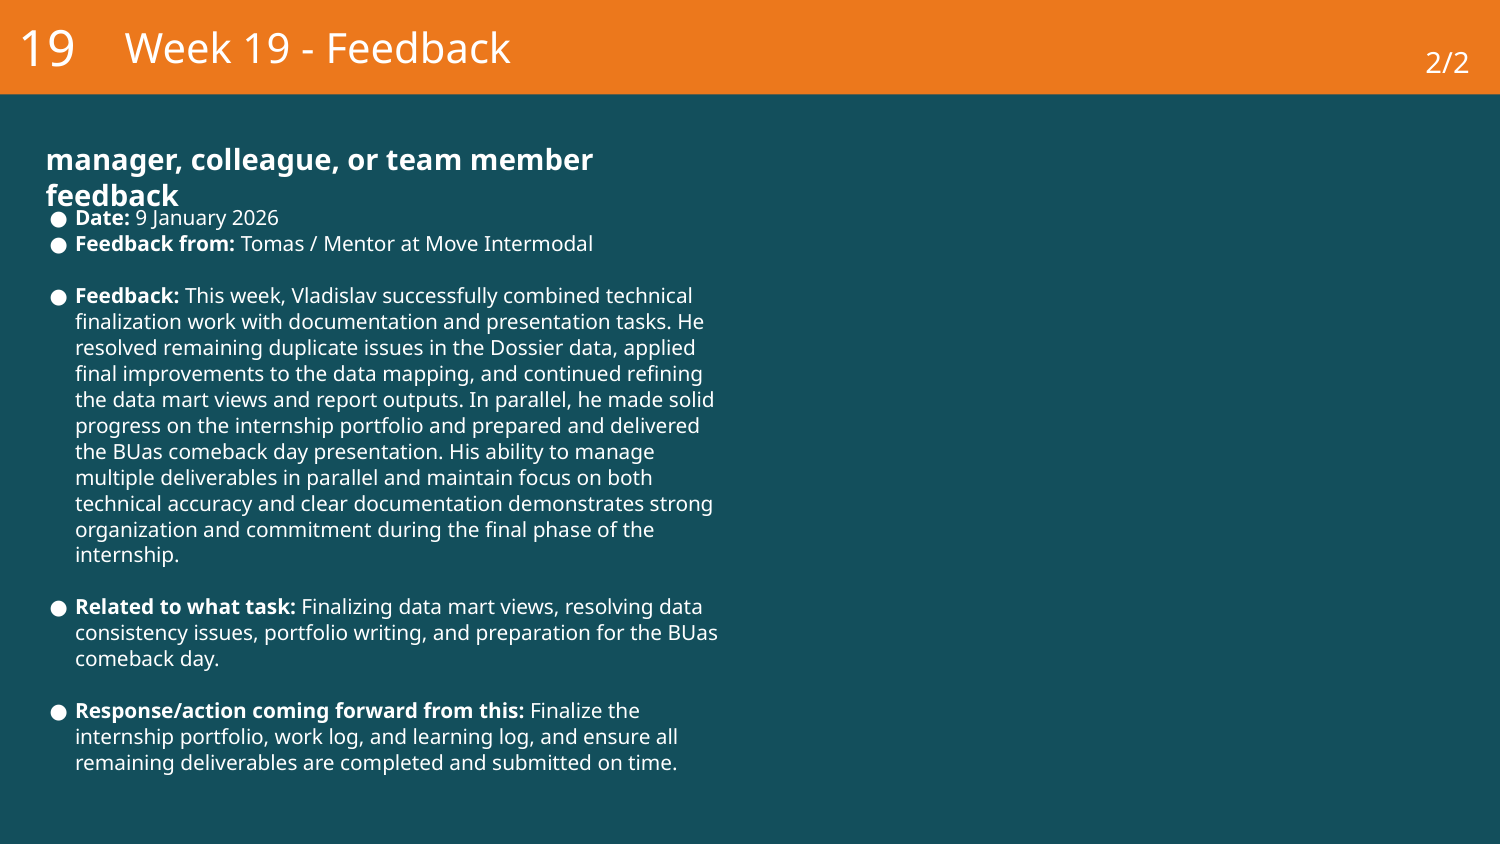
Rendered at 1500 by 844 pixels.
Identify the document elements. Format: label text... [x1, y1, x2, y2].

title 19 [0, 0, 95, 94]
title 2/2 [1159, 0, 1485, 95]
list Date: 9 January 2026 Feedback from: Tomas / Mentor at Move Intermodal Feedback: This week, Vladislav successfully combined technical finalization work with documentation and presentation tasks. He resolved remaining duplicate issues in the Dossier data, applied final improvements to the data mapping, and continued refining the data mart views and report outputs. In parallel, he made solid progress on the internship portfolio and prepared and delivered the BUas comeback day presentation. His ability to manage multiple deliverables in parallel and maintain focus on both technical accuracy and clear documentation demonstrates strong organization and commitment during the final phase of the internship. Related to what task: Finalizing data mart views, resolving data consistency issues, portfolio writing, and preparation for the BUas comeback day. Response/action coming forward from this: Finalize the internship portfolio, work log, and learning log, and ensure all remaining deliverables are completed and submitted on time. [30, 189, 735, 815]
title Week 19 - Feedback [109, 0, 1010, 94]
subtitle manager, colleague, or team member feedback [30, 124, 735, 189]
